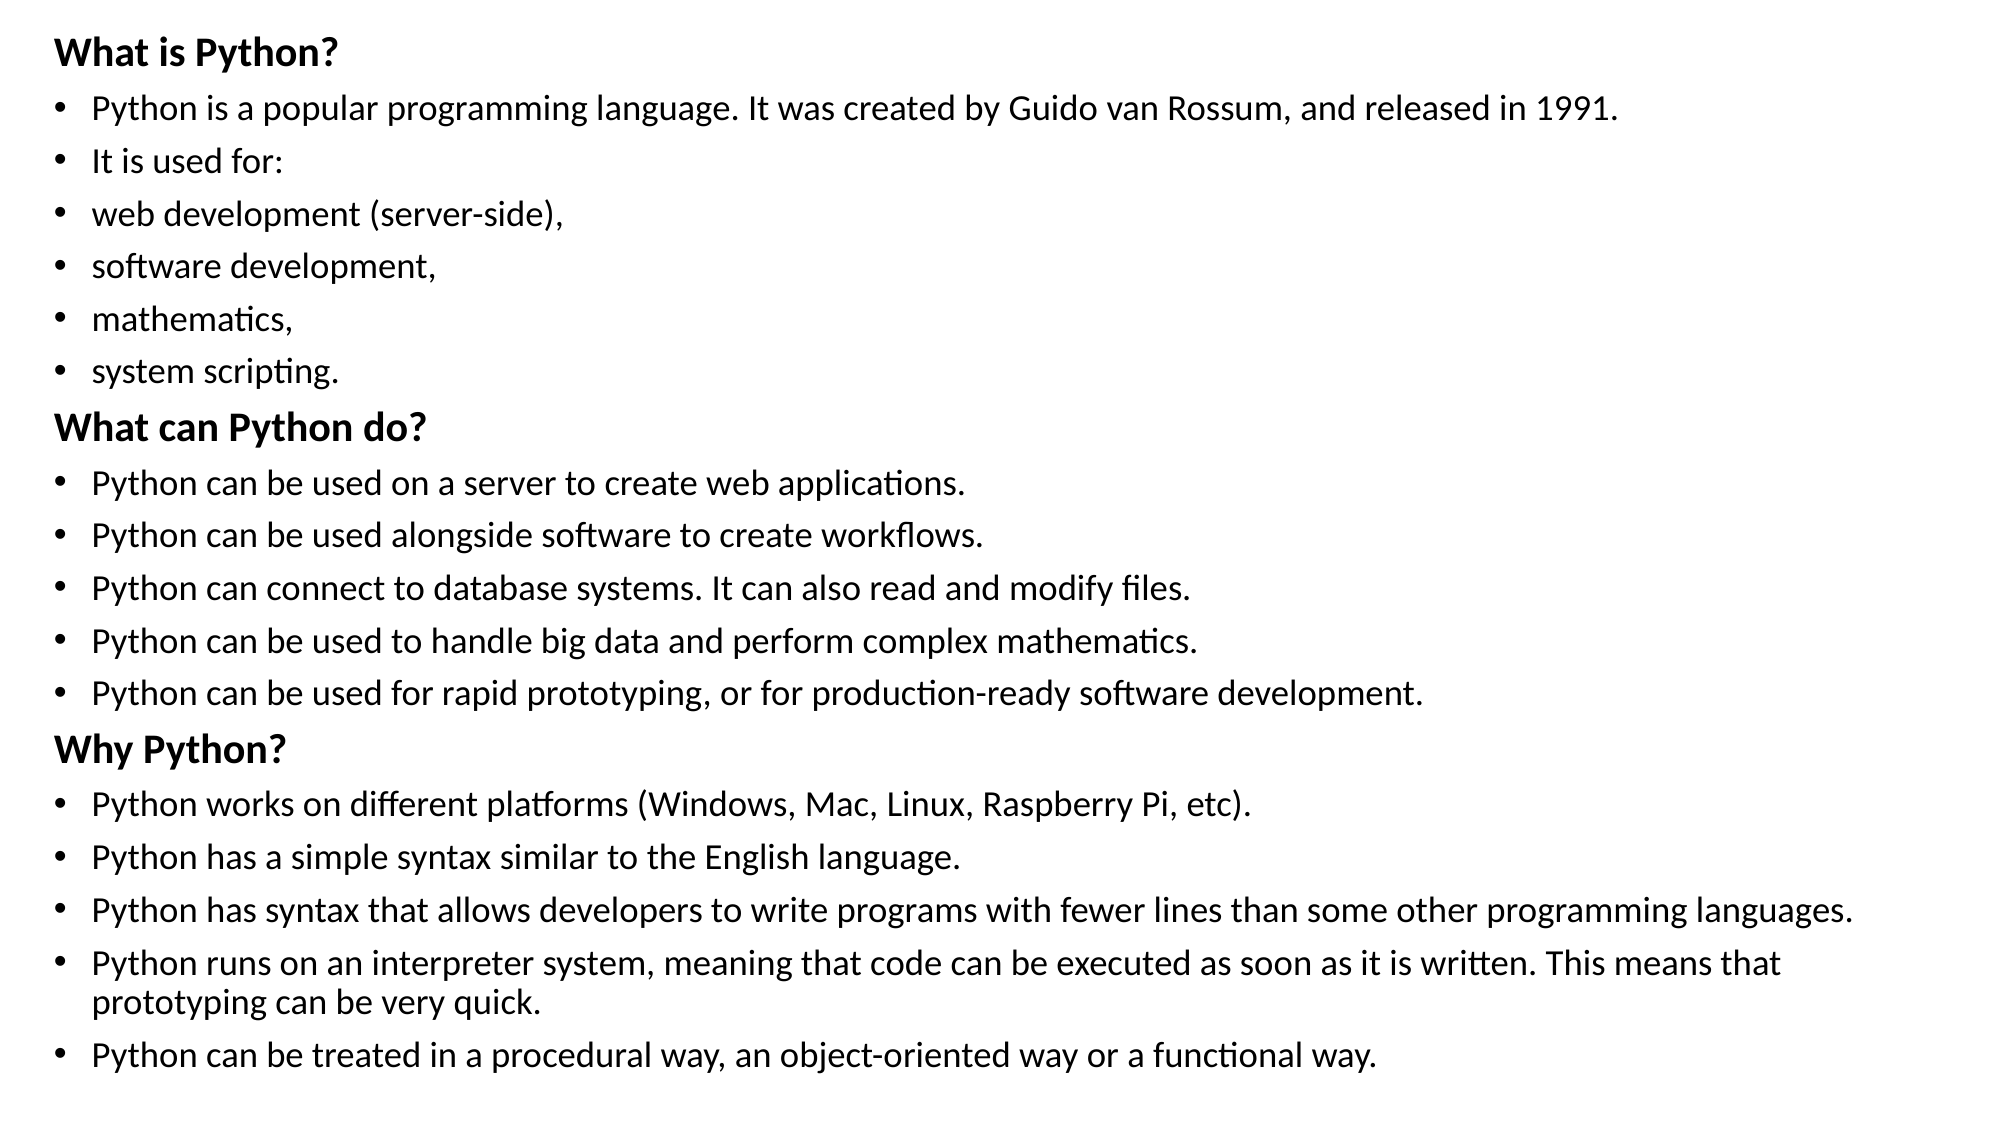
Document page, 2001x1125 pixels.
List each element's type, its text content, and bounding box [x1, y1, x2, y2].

list What is Python? Python is a popular programming language. It was created by Guido van Rossum, and released in 1991. It is used for: web development (server-side), software development, mathematics, system scripting. What can Python do? Python can be used on a server to create web applications. Python can be used alongside software to create workflows. Python can connect to database systems. It can also read and modify files. Python can be used to handle big data and perform complex mathematics. Python can be used for rapid prototyping, or for production-ready software development. Why Python? Python works on different platforms (Windows, Mac, Linux, Raspberry Pi, etc). Python has a simple syntax similar to the English language. Python has syntax that allows developers to write programs with fewer lines than some other programming languages. Python runs on an interpreter system, meaning that code can be executed as soon as it is written. This means that prototyping can be very quick. Python can be treated in a procedural way, an object-oriented way or a functional way. [38, 23, 1965, 1094]
